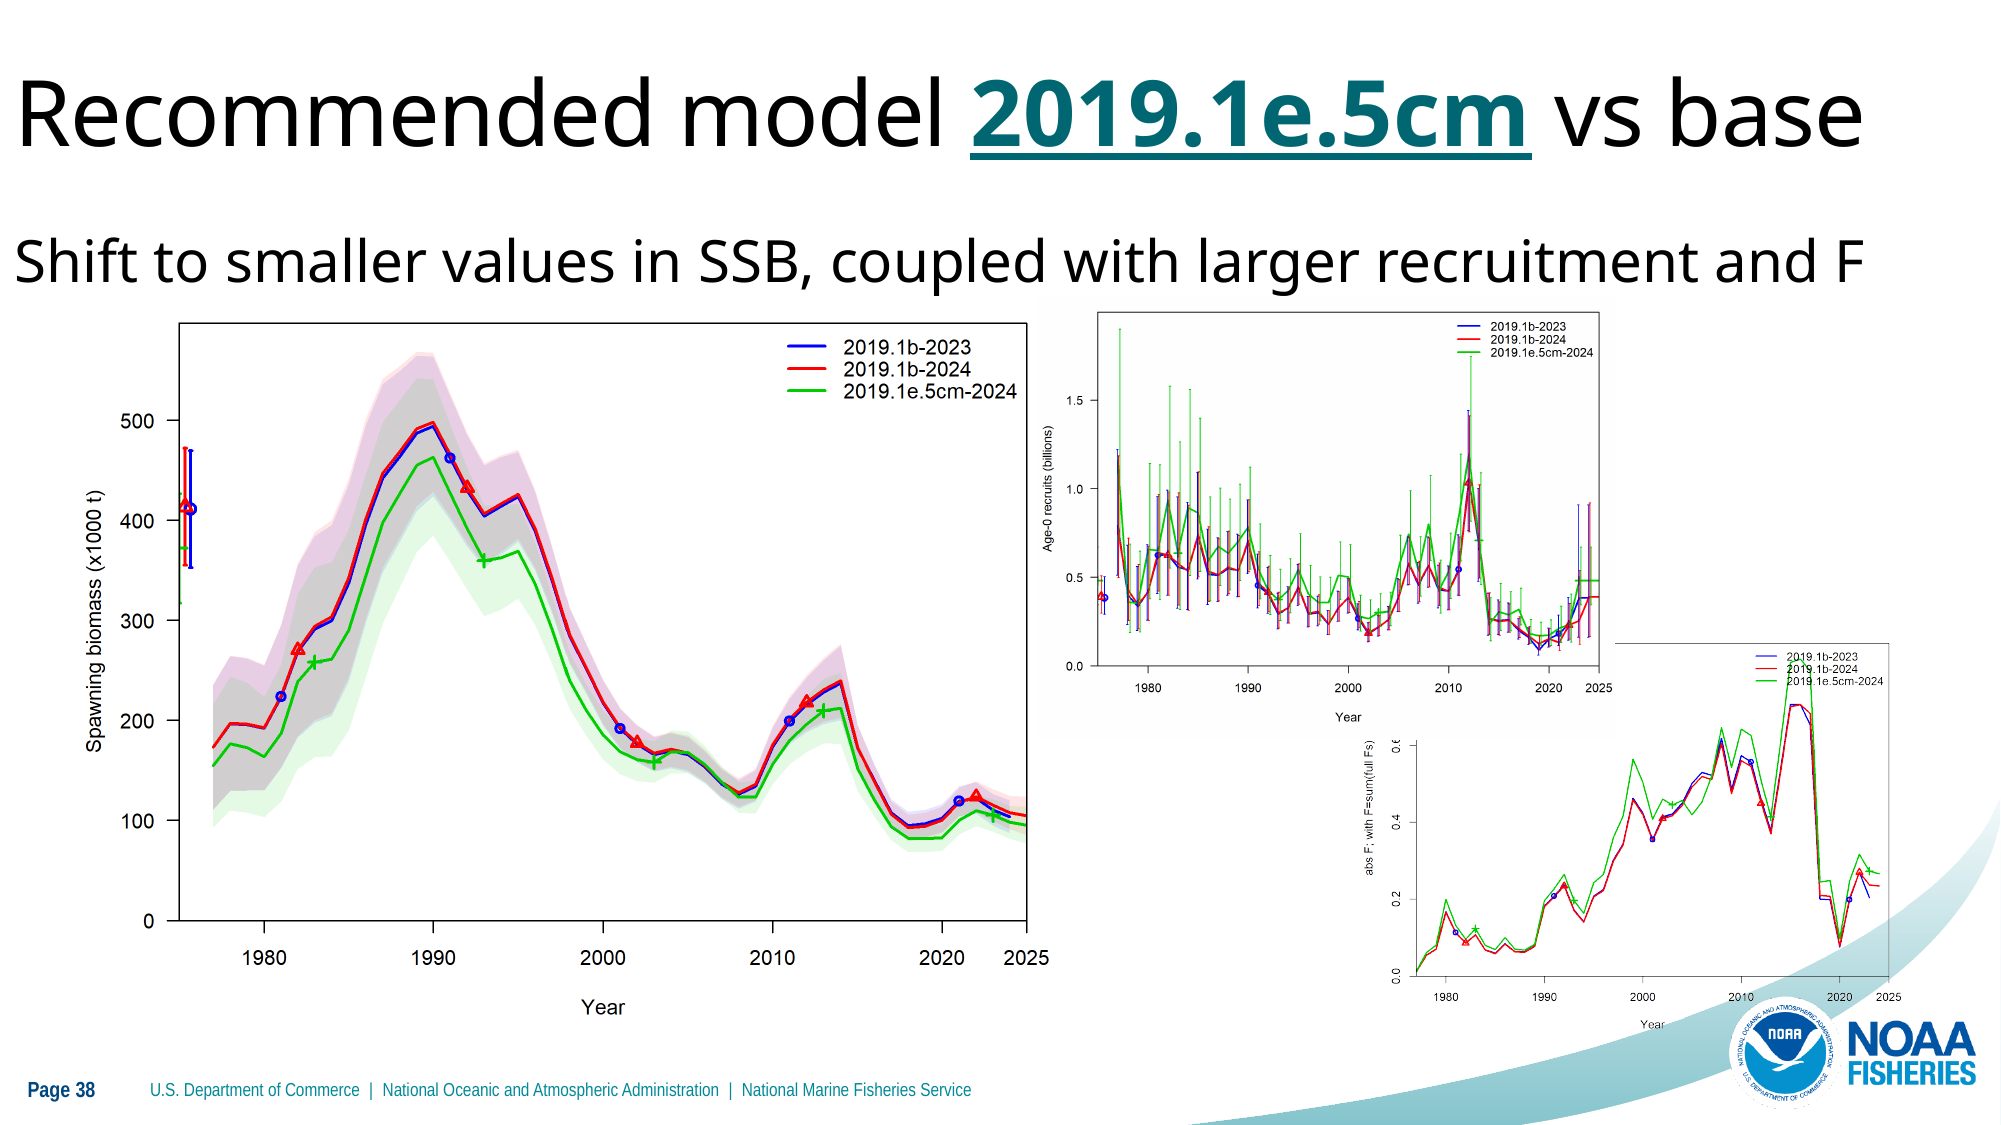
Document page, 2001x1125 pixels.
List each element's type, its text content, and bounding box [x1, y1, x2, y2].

picture [77, 295, 1976, 1109]
picture [1966, 1065, 1976, 1073]
list Shift to smaller values in SSB, coupled with larger recruitment and F [0, 216, 1973, 931]
title Recommended model 2019.1e.5cm vs base [0, 59, 1904, 216]
